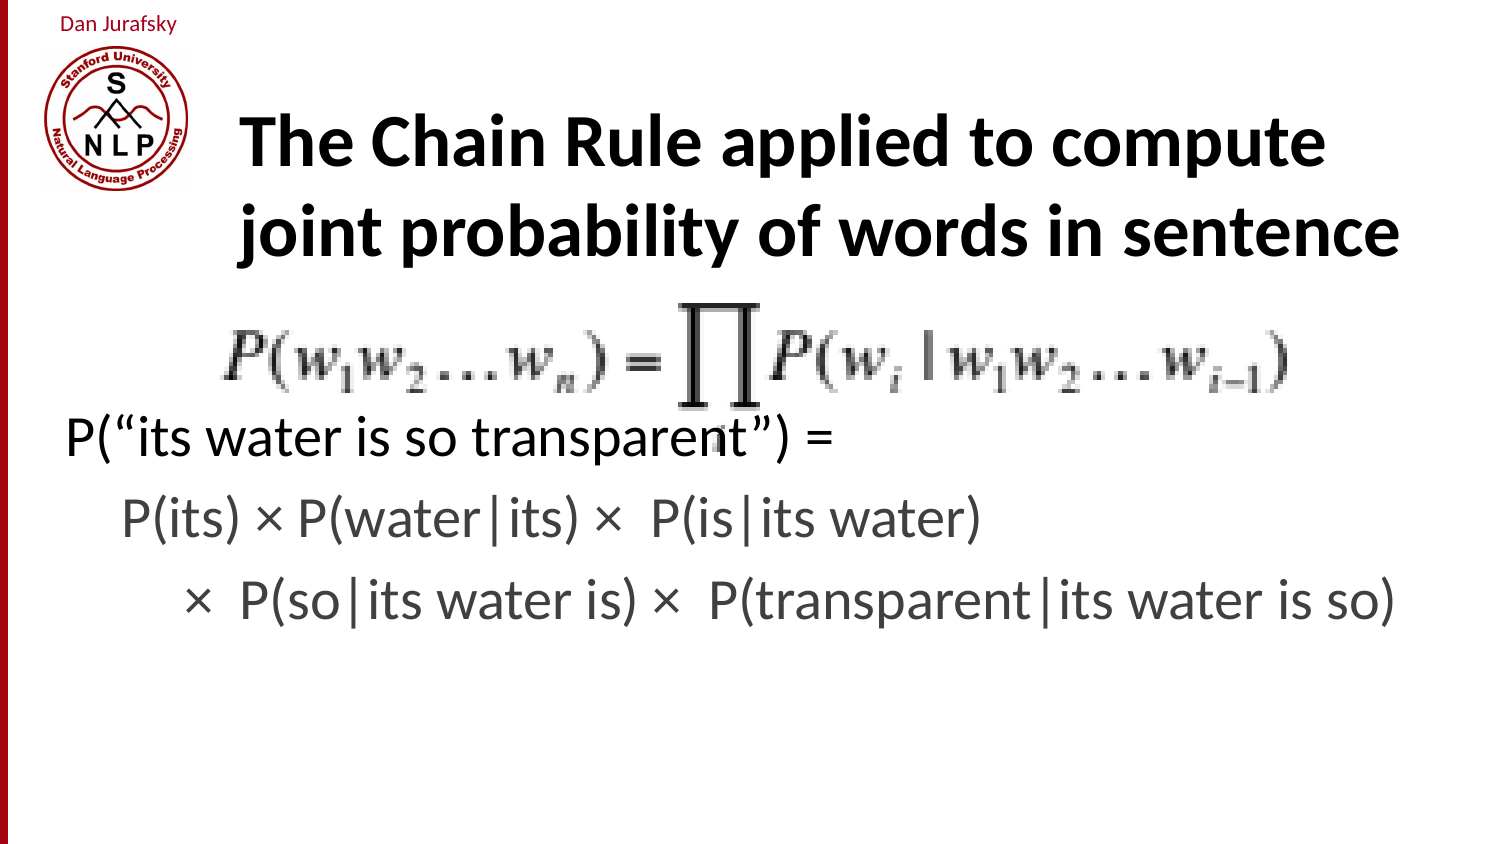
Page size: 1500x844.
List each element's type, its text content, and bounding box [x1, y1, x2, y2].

picture [44, 46, 188, 191]
text_box The Chain Rule applied to compute joint probability of words in sentence [224, 156, 1450, 221]
picture [212, 295, 1288, 457]
text_box P(“its water is so transparent”) = P(its) × P(water|its) × P(is|its water) × P(so|its water is) × P(transparent|its water is so) [49, 221, 1450, 769]
